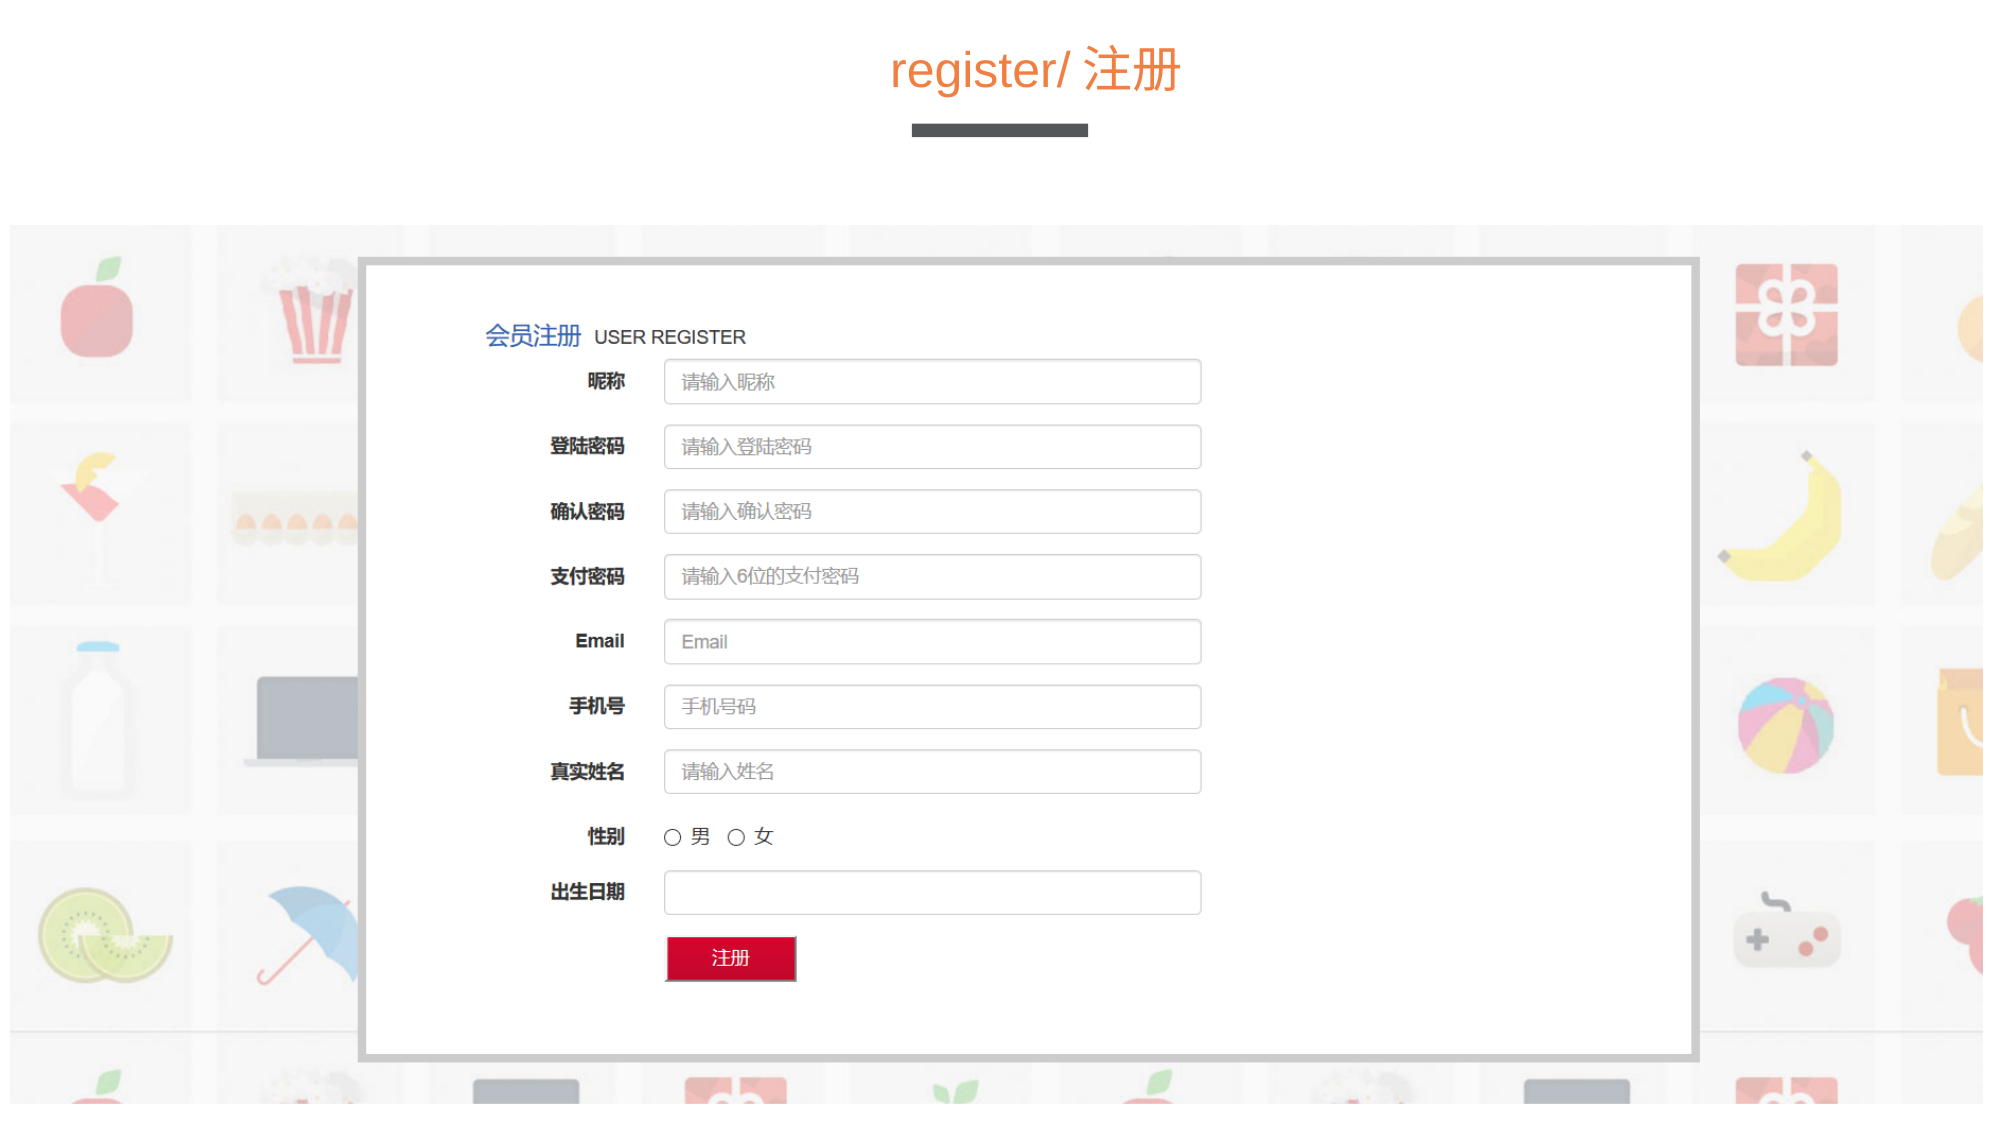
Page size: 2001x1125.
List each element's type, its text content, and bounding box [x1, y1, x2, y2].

text_box [910, 121, 1090, 139]
picture [10, 225, 1984, 1106]
text_box register/注册 [875, 30, 1301, 105]
